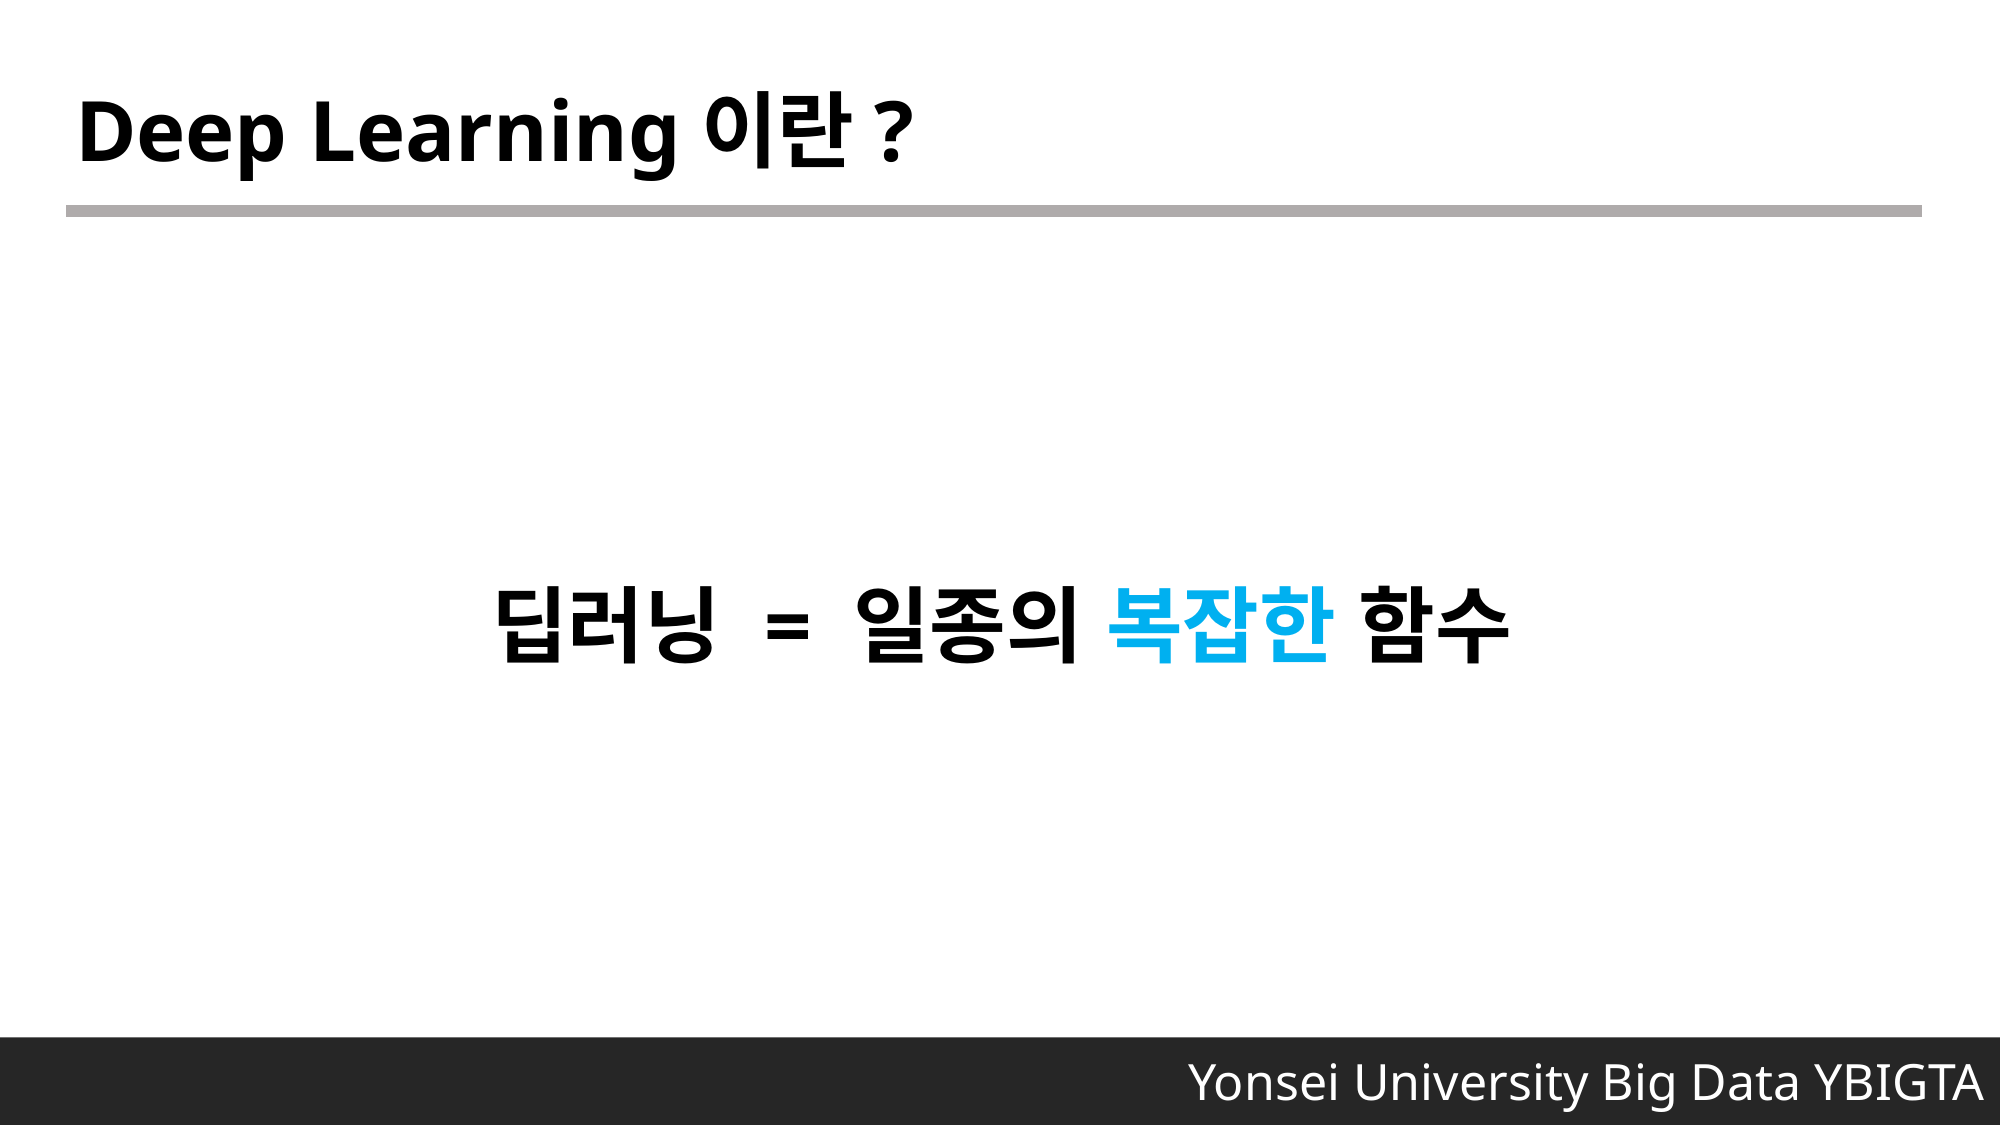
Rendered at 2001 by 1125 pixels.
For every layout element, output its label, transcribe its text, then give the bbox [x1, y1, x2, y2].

text_box [0, 1036, 2000, 1125]
text_box Yonsei University Big Data YBIGTA [1120, 1043, 2000, 1118]
text_box 딥러닝 = 일종의 복잡한 함수 [476, 566, 1771, 681]
text_box Deep Learning이란? [60, 70, 2000, 186]
